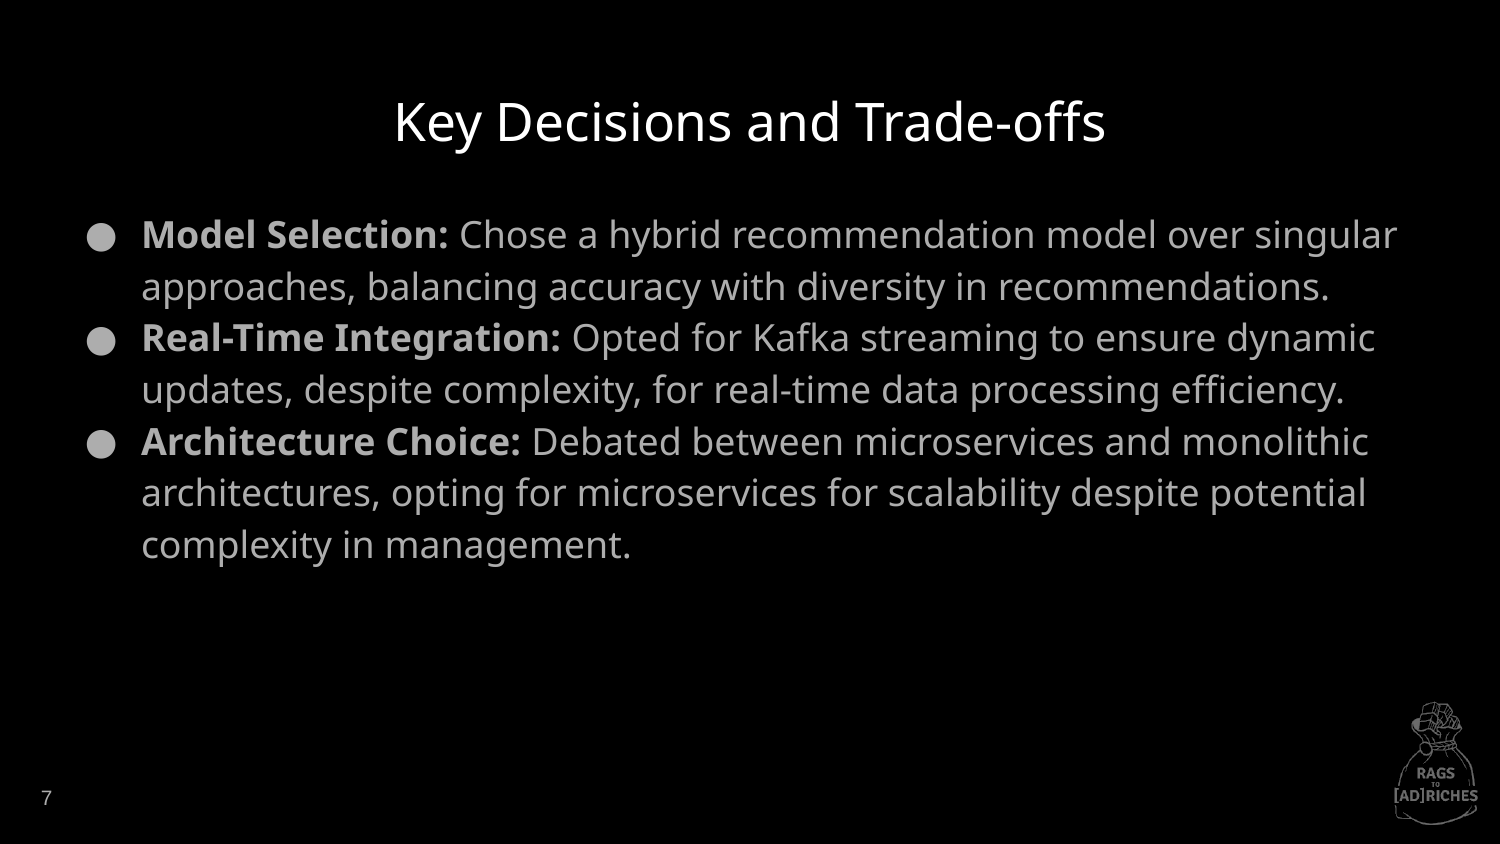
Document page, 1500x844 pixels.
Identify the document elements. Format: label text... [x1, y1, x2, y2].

list Model Selection: Chose a hybrid recommendation model over singular approaches, balancing accuracy with diversity in recommendations. Real-Time Integration: Opted for Kafka streaming to ensure dynamic updates, despite complexity, for real-time data processing efficiency. Architecture Choice: Debated between microservices and monolithic architectures, opting for microservices for scalability despite potential complexity in management. [51, 189, 1449, 750]
picture [1391, 697, 1481, 828]
slide_number ‹#› [0, 764, 68, 830]
title Key Decisions and Trade-offs [51, 72, 1449, 167]
